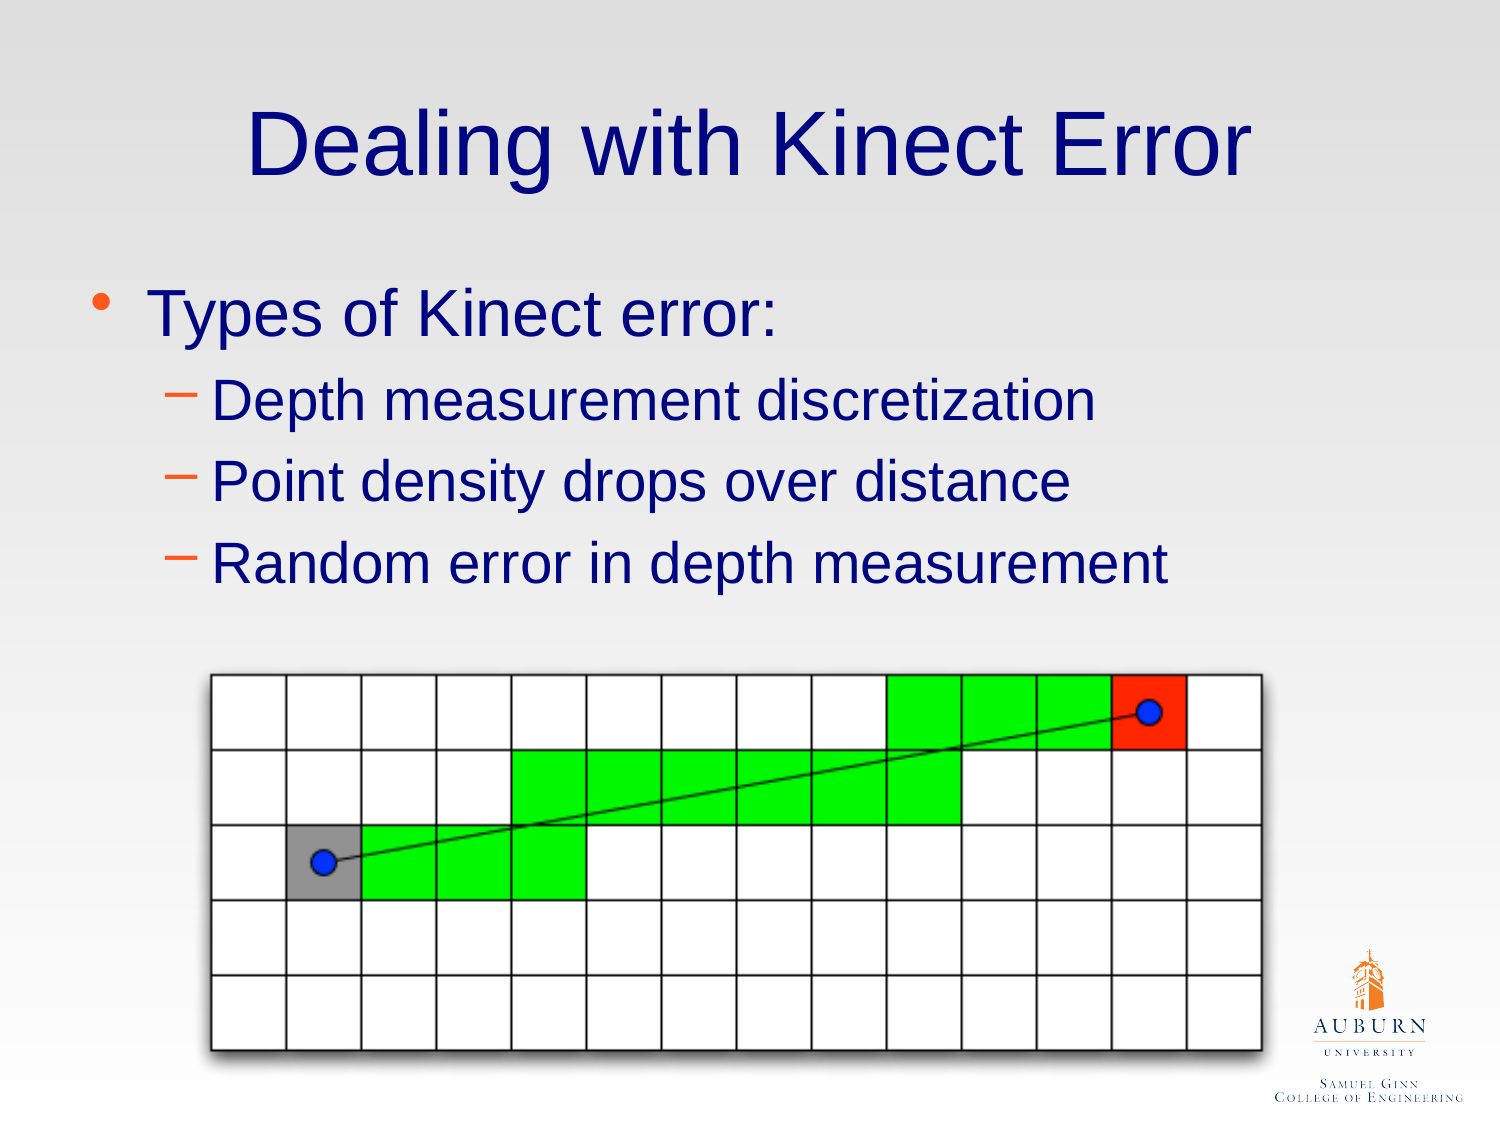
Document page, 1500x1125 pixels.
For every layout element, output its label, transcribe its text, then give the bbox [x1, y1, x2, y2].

picture [166, 638, 1463, 1102]
title Dealing with Kinect Error [75, 45, 1425, 233]
list Types of Kinect error: Depth measurement discretization Point density drops over distance Random error in depth measurement [75, 262, 1425, 1005]
